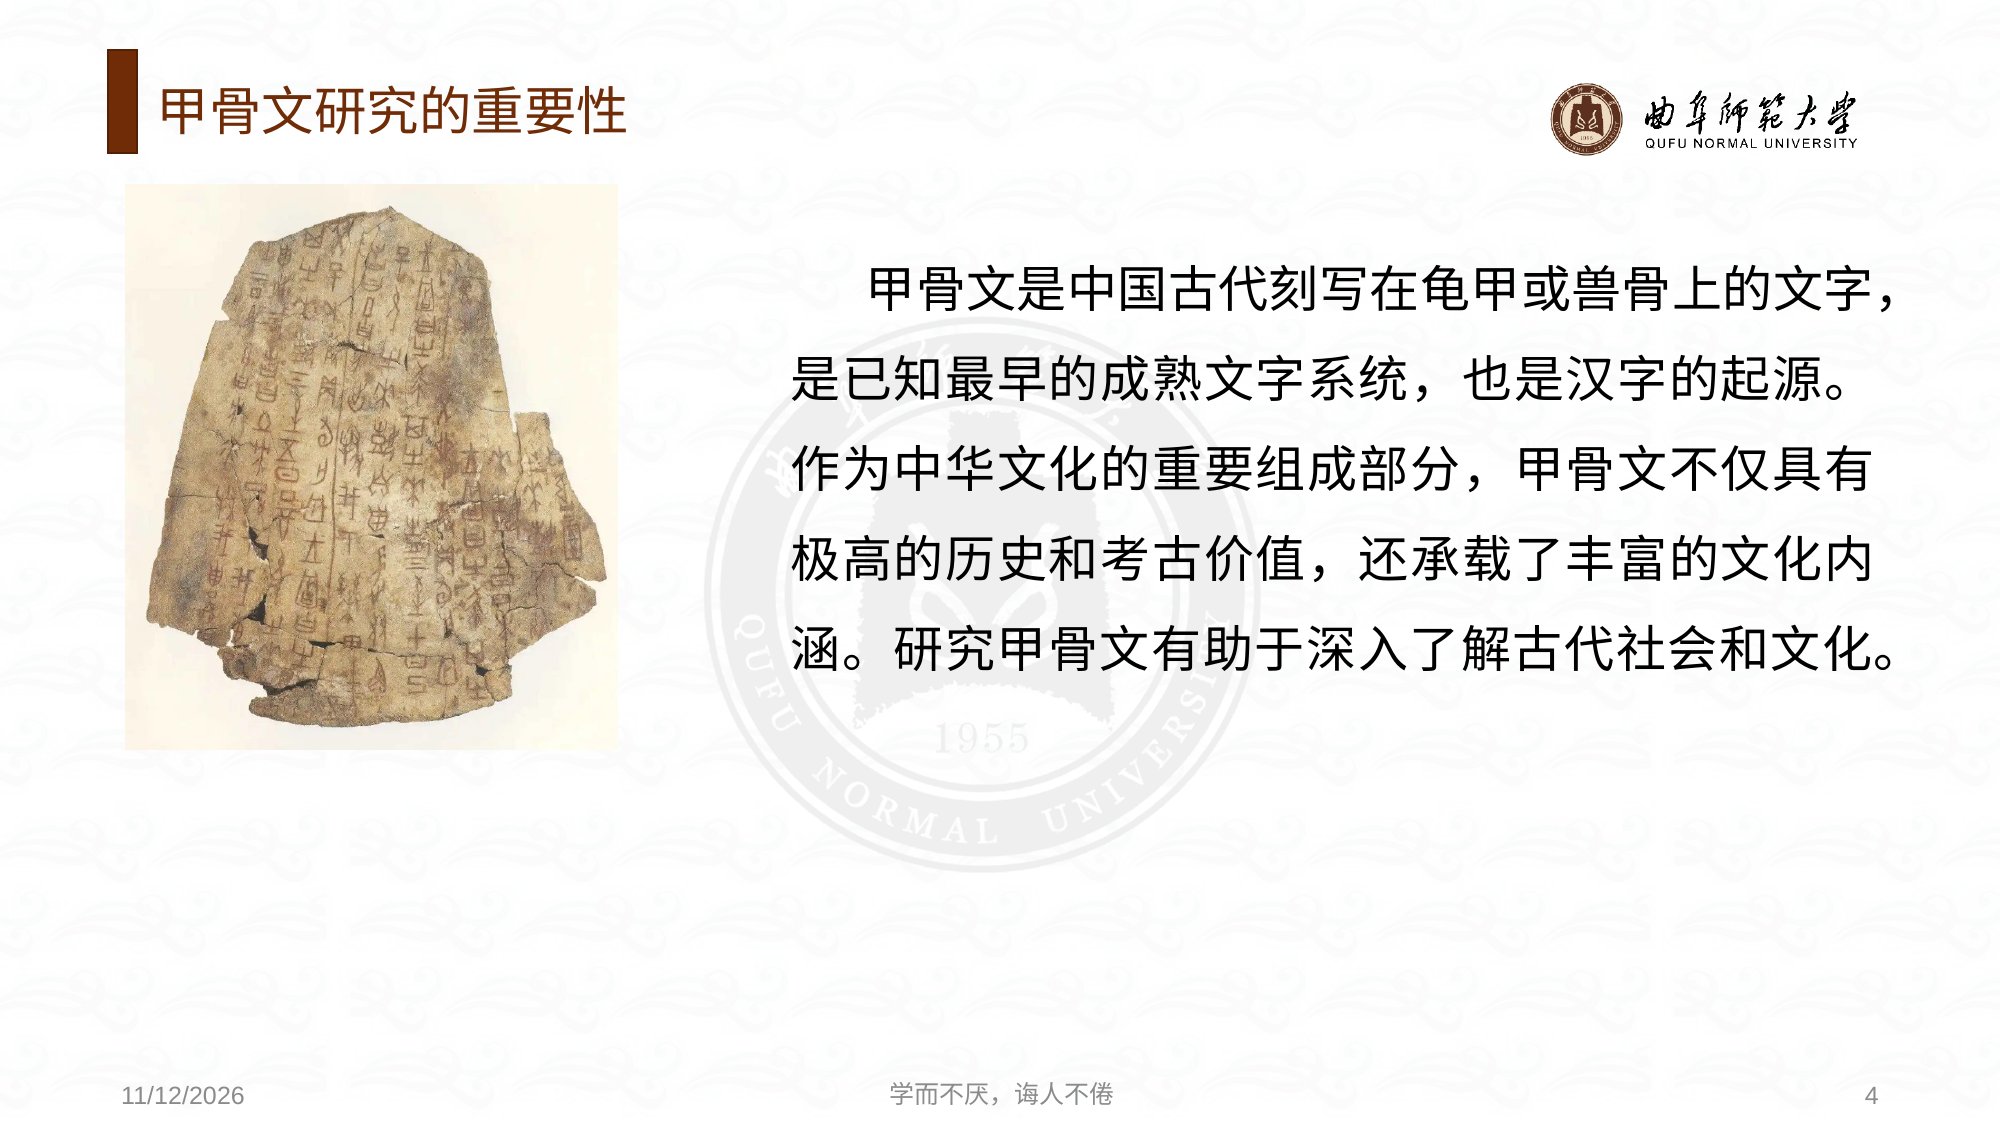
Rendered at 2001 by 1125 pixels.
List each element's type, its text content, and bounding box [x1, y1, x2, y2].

text_box [864, 191, 1897, 306]
footer 学而不厌，诲人不倦 [664, 1063, 1340, 1124]
slide_number 4 [1443, 1065, 1894, 1125]
picture [125, 184, 618, 750]
text_box 甲骨文是中国古代刻写在龟甲或兽骨上的文字，是已知最早的成熟文字系统，也是汉字的起源。作为中华文化的重要组成部分，甲骨文不仅具有极高的历史和考古价值，还承载了丰富的文化内涵。研究甲骨文有助于深入了解古代社会和文化。 [775, 219, 1890, 685]
title 甲骨文研究的重要性 [141, 50, 878, 149]
picture [1543, 75, 1894, 158]
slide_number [106, 1065, 557, 1125]
